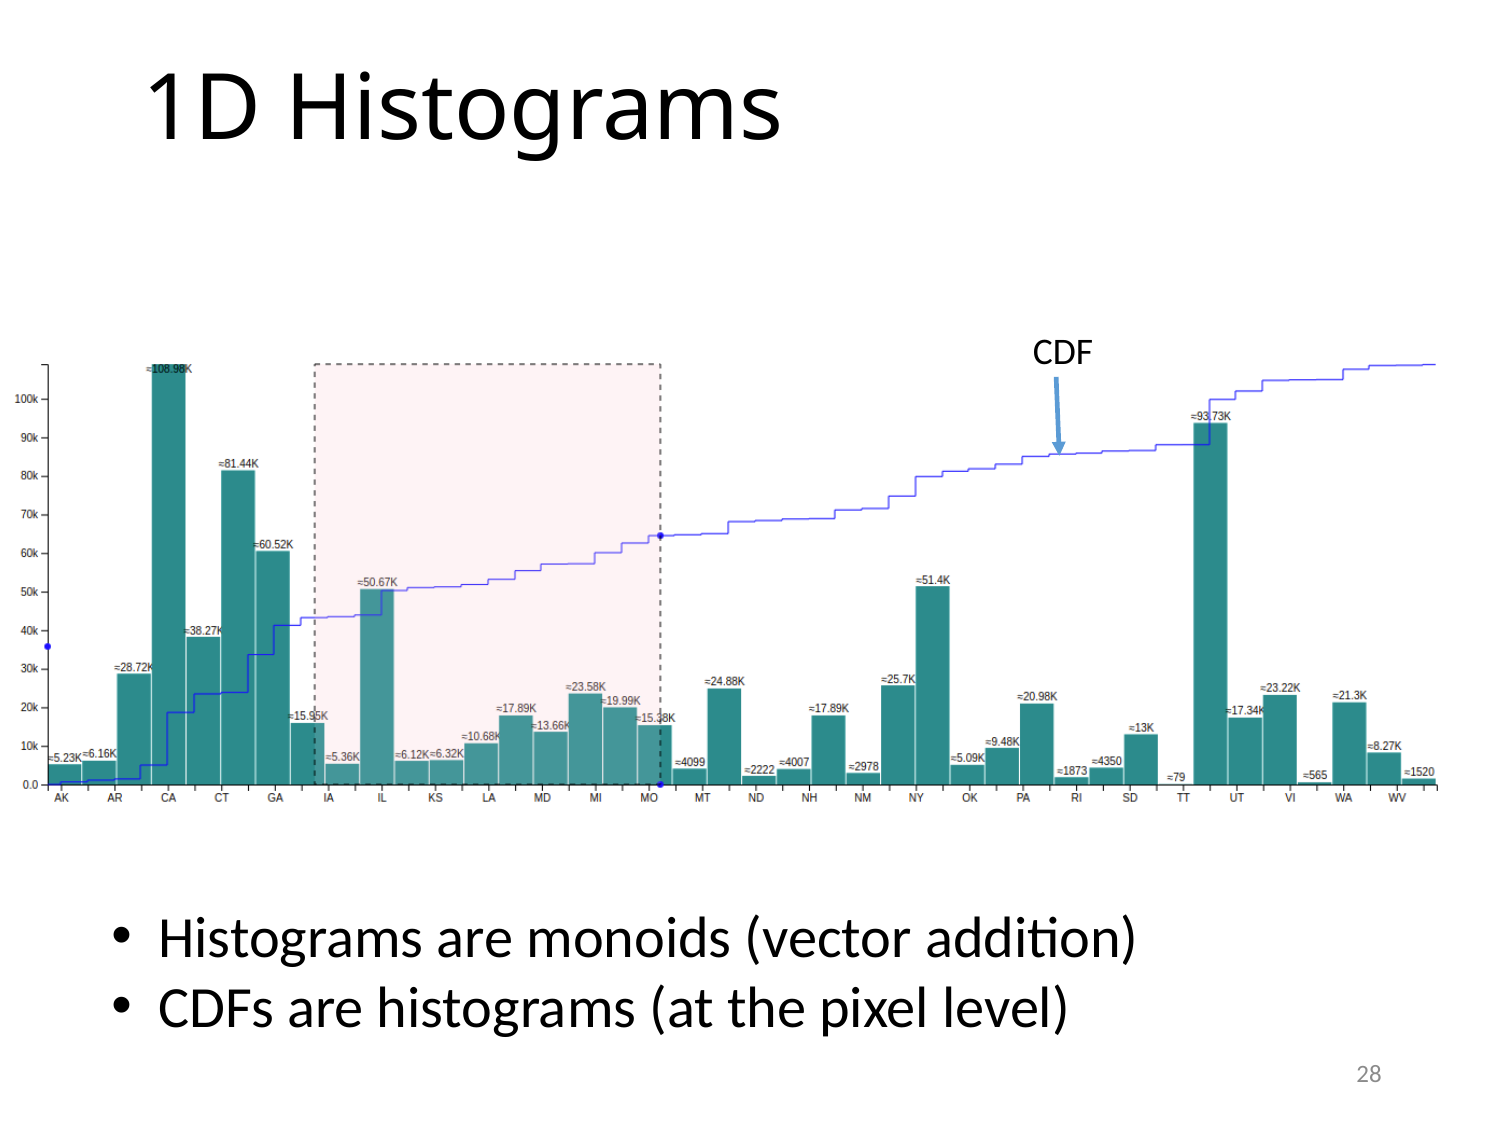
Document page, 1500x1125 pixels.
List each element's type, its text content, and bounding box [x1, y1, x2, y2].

picture [10, 348, 1440, 833]
text_box Histograms are monoids (vector addition) CDFs are histograms (at the pixel level) [96, 891, 1155, 1047]
text_box CDF [1018, 319, 1109, 348]
slide_number 28 [1059, 1042, 1397, 1103]
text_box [1056, 376, 1060, 456]
title 1D Histograms [127, 44, 1098, 175]
